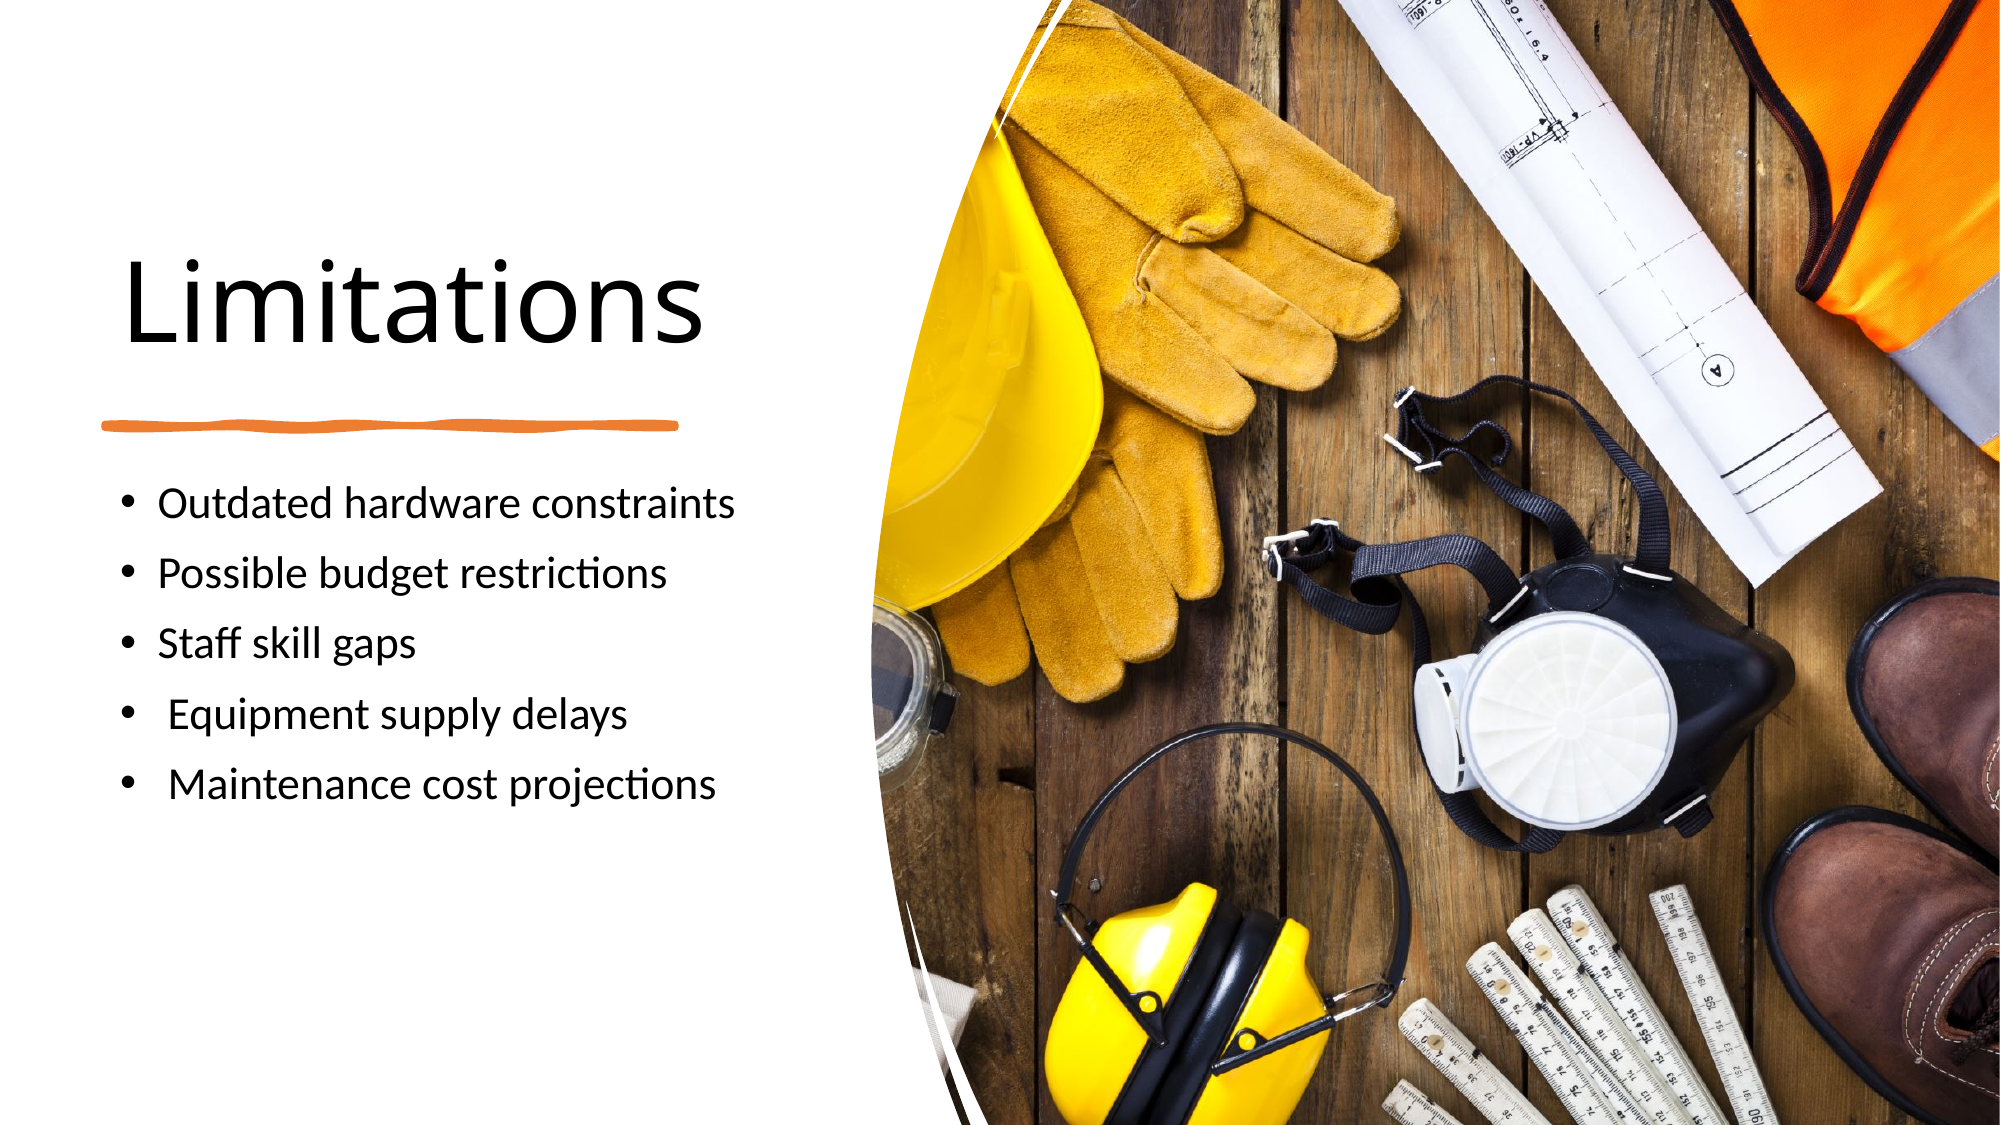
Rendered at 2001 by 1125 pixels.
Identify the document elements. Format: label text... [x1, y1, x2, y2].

text_box [0, 0, 871, 1125]
picture [871, 0, 2000, 1125]
list Outdated hardware constraints Possible budget restrictions Staff skill gaps Equipment supply delays Maintenance cost projections [105, 471, 802, 1016]
text_box [103, 421, 676, 431]
title Limitations [105, 53, 822, 375]
